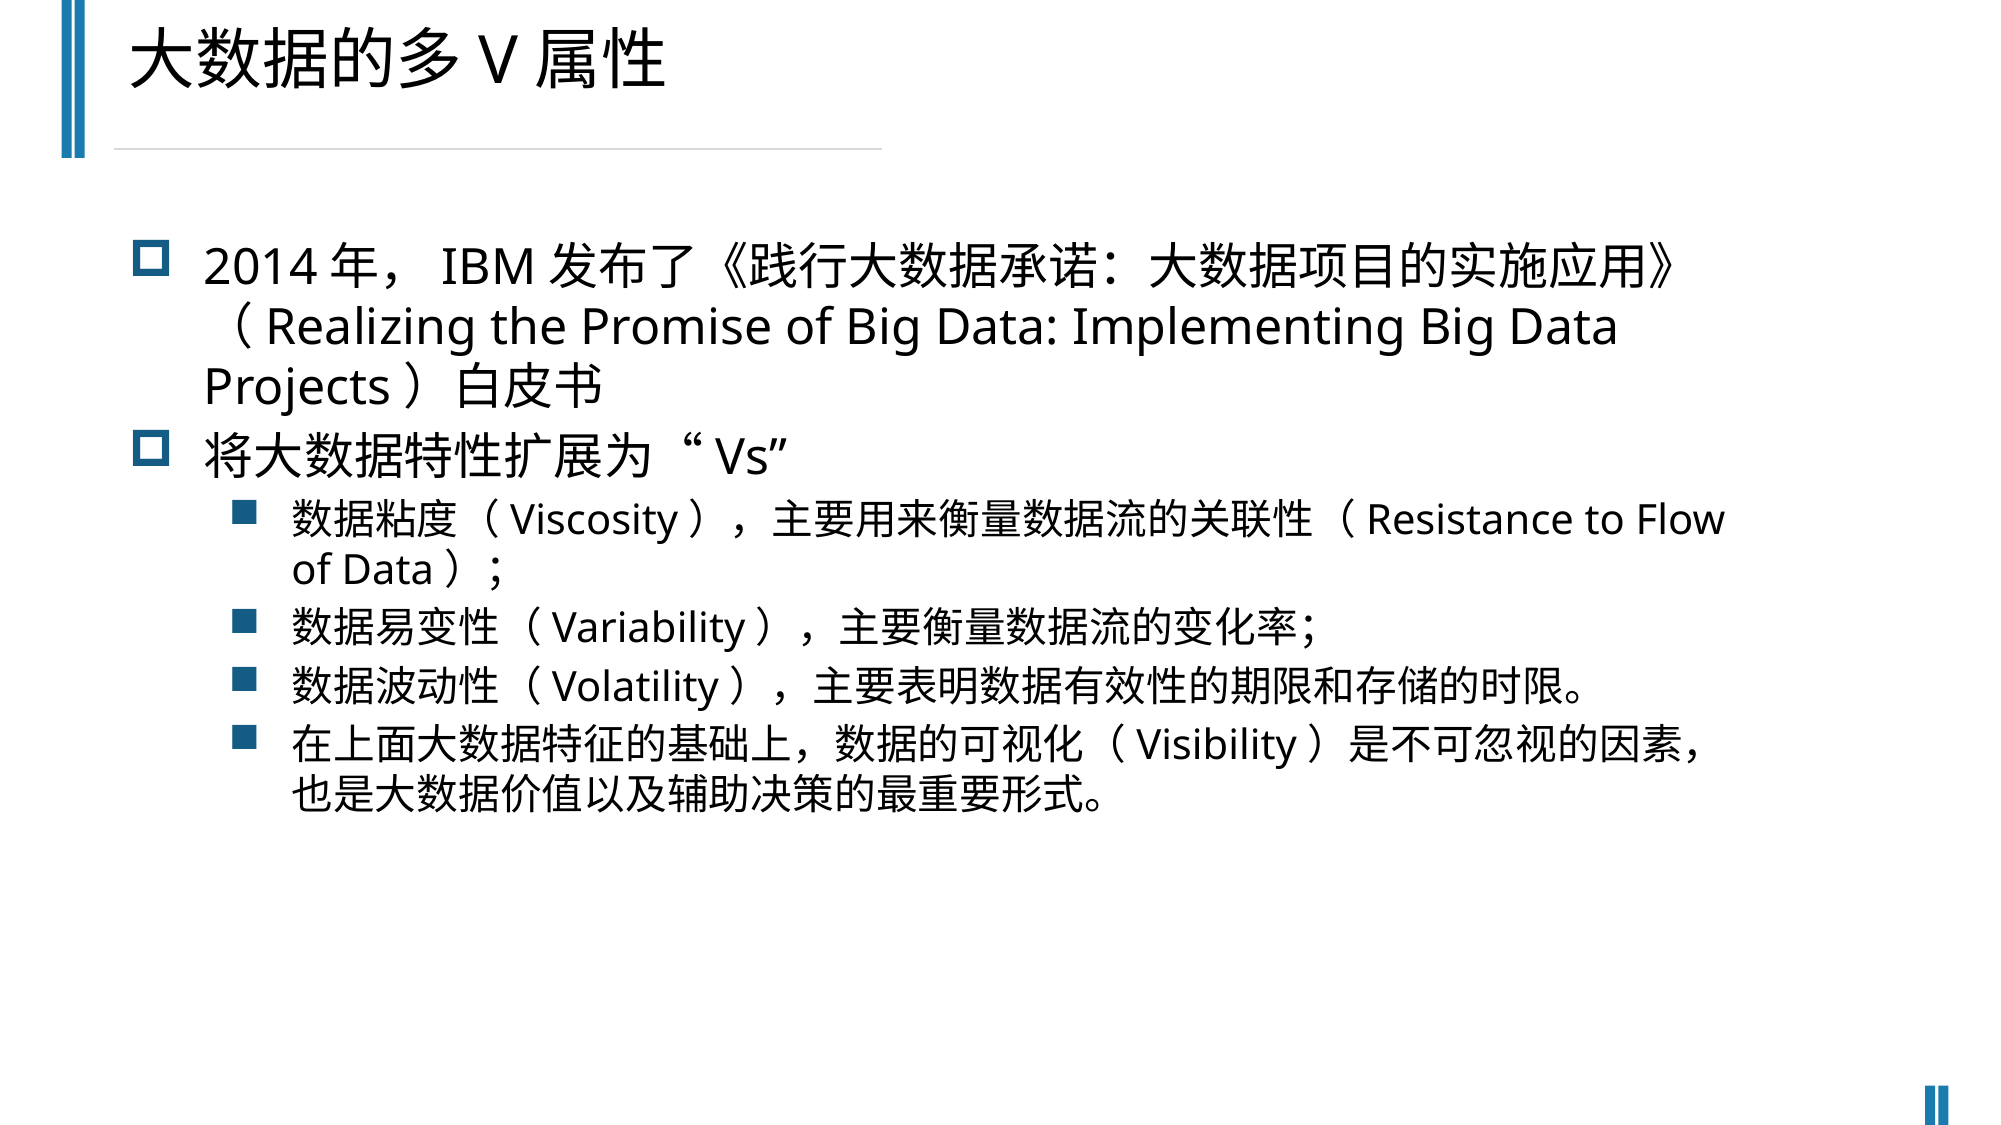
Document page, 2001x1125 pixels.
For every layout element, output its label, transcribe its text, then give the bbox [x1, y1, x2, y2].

list 大数据的多V属性 [114, 9, 1415, 106]
list 2014年，IBM发布了《践行大数据承诺：大数据项目的实施应用》（Realizing the Promise of Big Data: Implementing Big Data Projects）白皮书 将大数据特性扩展为“Vs” 数据粘度（Viscosity），主要用来衡量数据流的关联性（Resistance to Flow of Data）； 数据易变性（Variability），主要衡量数据流的变化率； 数据波动性（Volatility），主要表明数据有效性的期限和存储的时限。 在上面大数据特征的基础上，数据的可视化（Visibility）是不可忽视的因素，也是大数据价值以及辅助决策的最重要形式。 [114, 227, 1765, 756]
